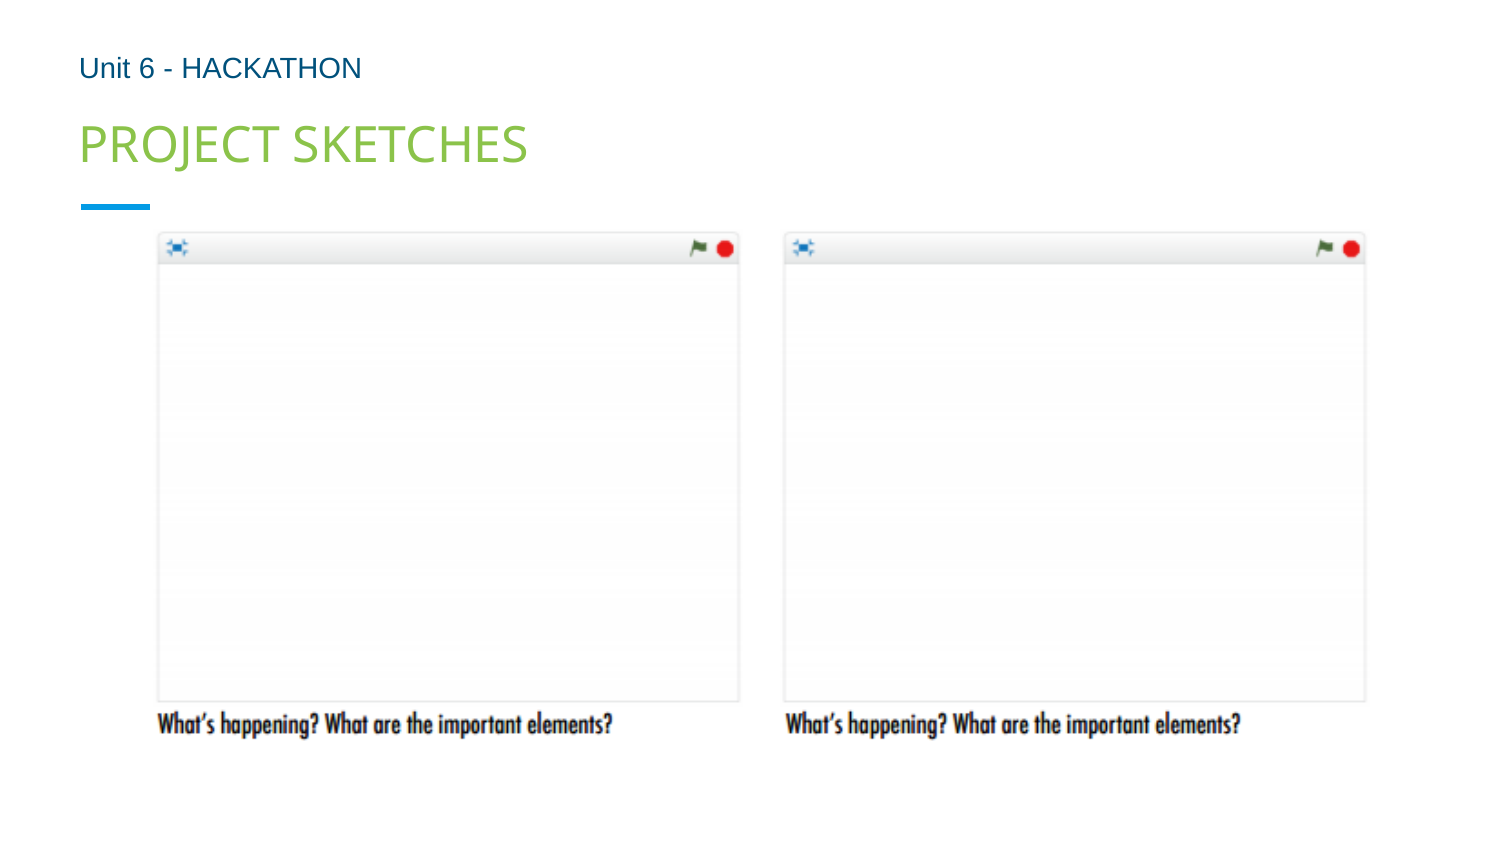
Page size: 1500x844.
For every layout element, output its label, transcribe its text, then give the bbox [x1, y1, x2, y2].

text_box Unit 6 - HACKATHON [63, 33, 502, 76]
title PROJECT SKETCHES [63, 75, 1437, 188]
picture [133, 221, 1391, 781]
